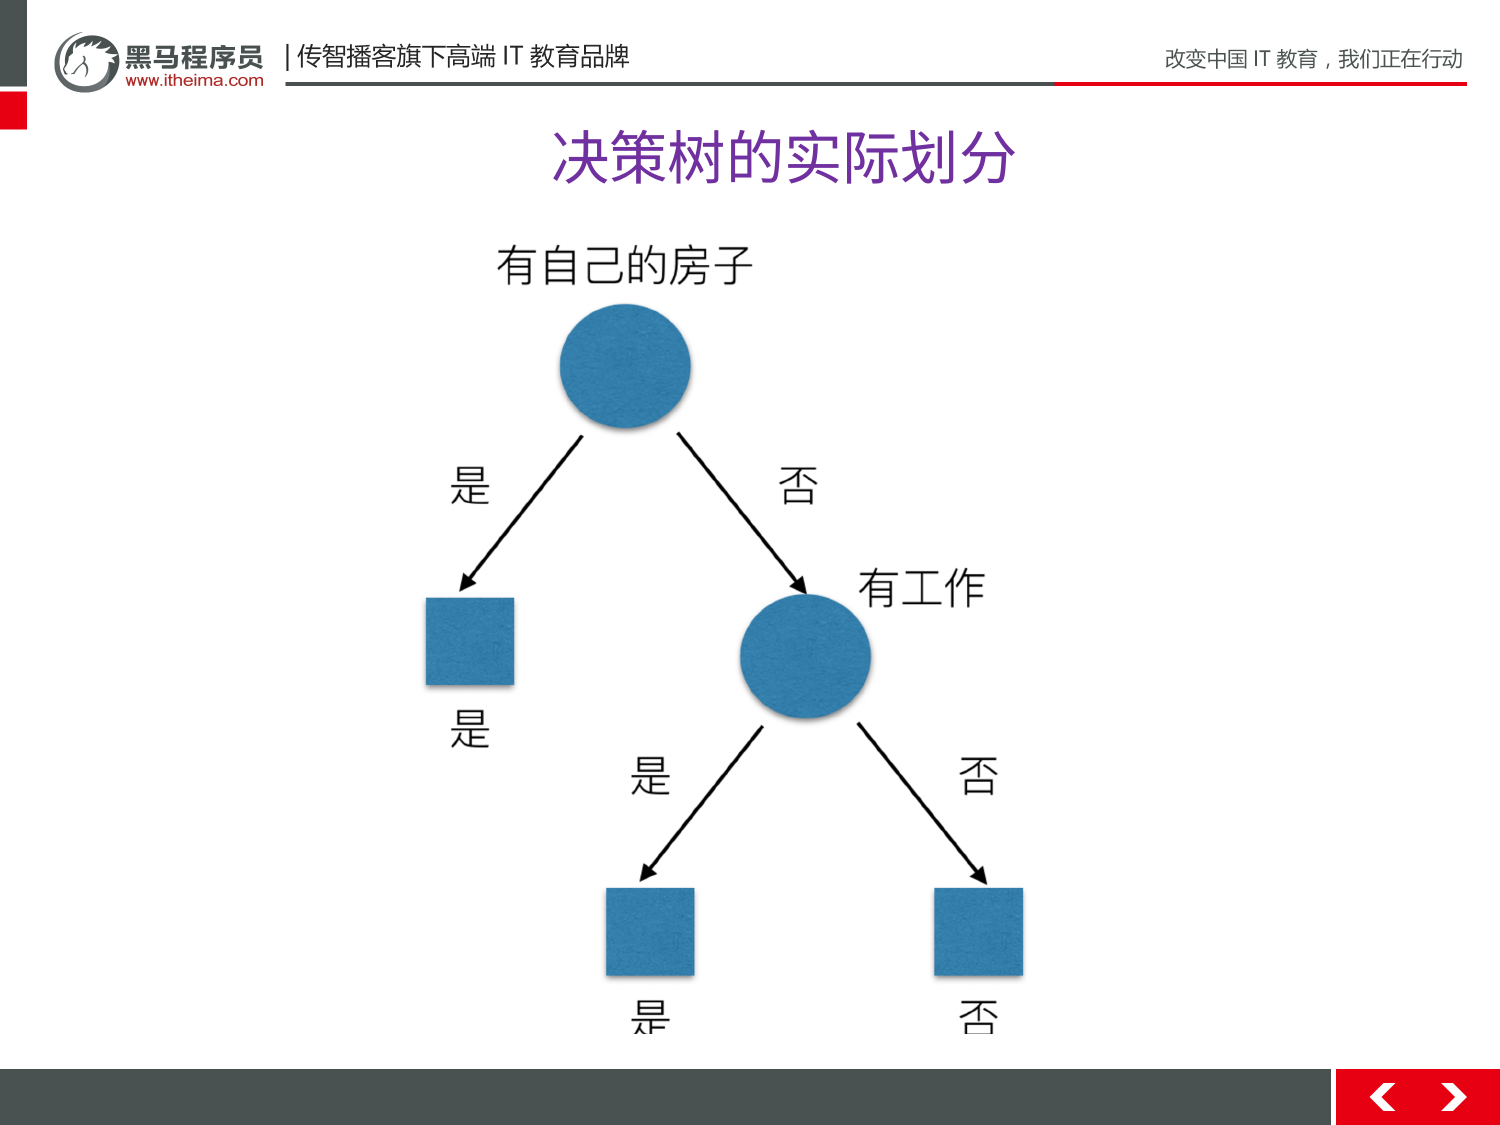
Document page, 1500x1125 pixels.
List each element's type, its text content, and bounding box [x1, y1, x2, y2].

picture [0, 0, 1500, 1125]
text_box 决策树的实际划分 [536, 113, 1033, 199]
